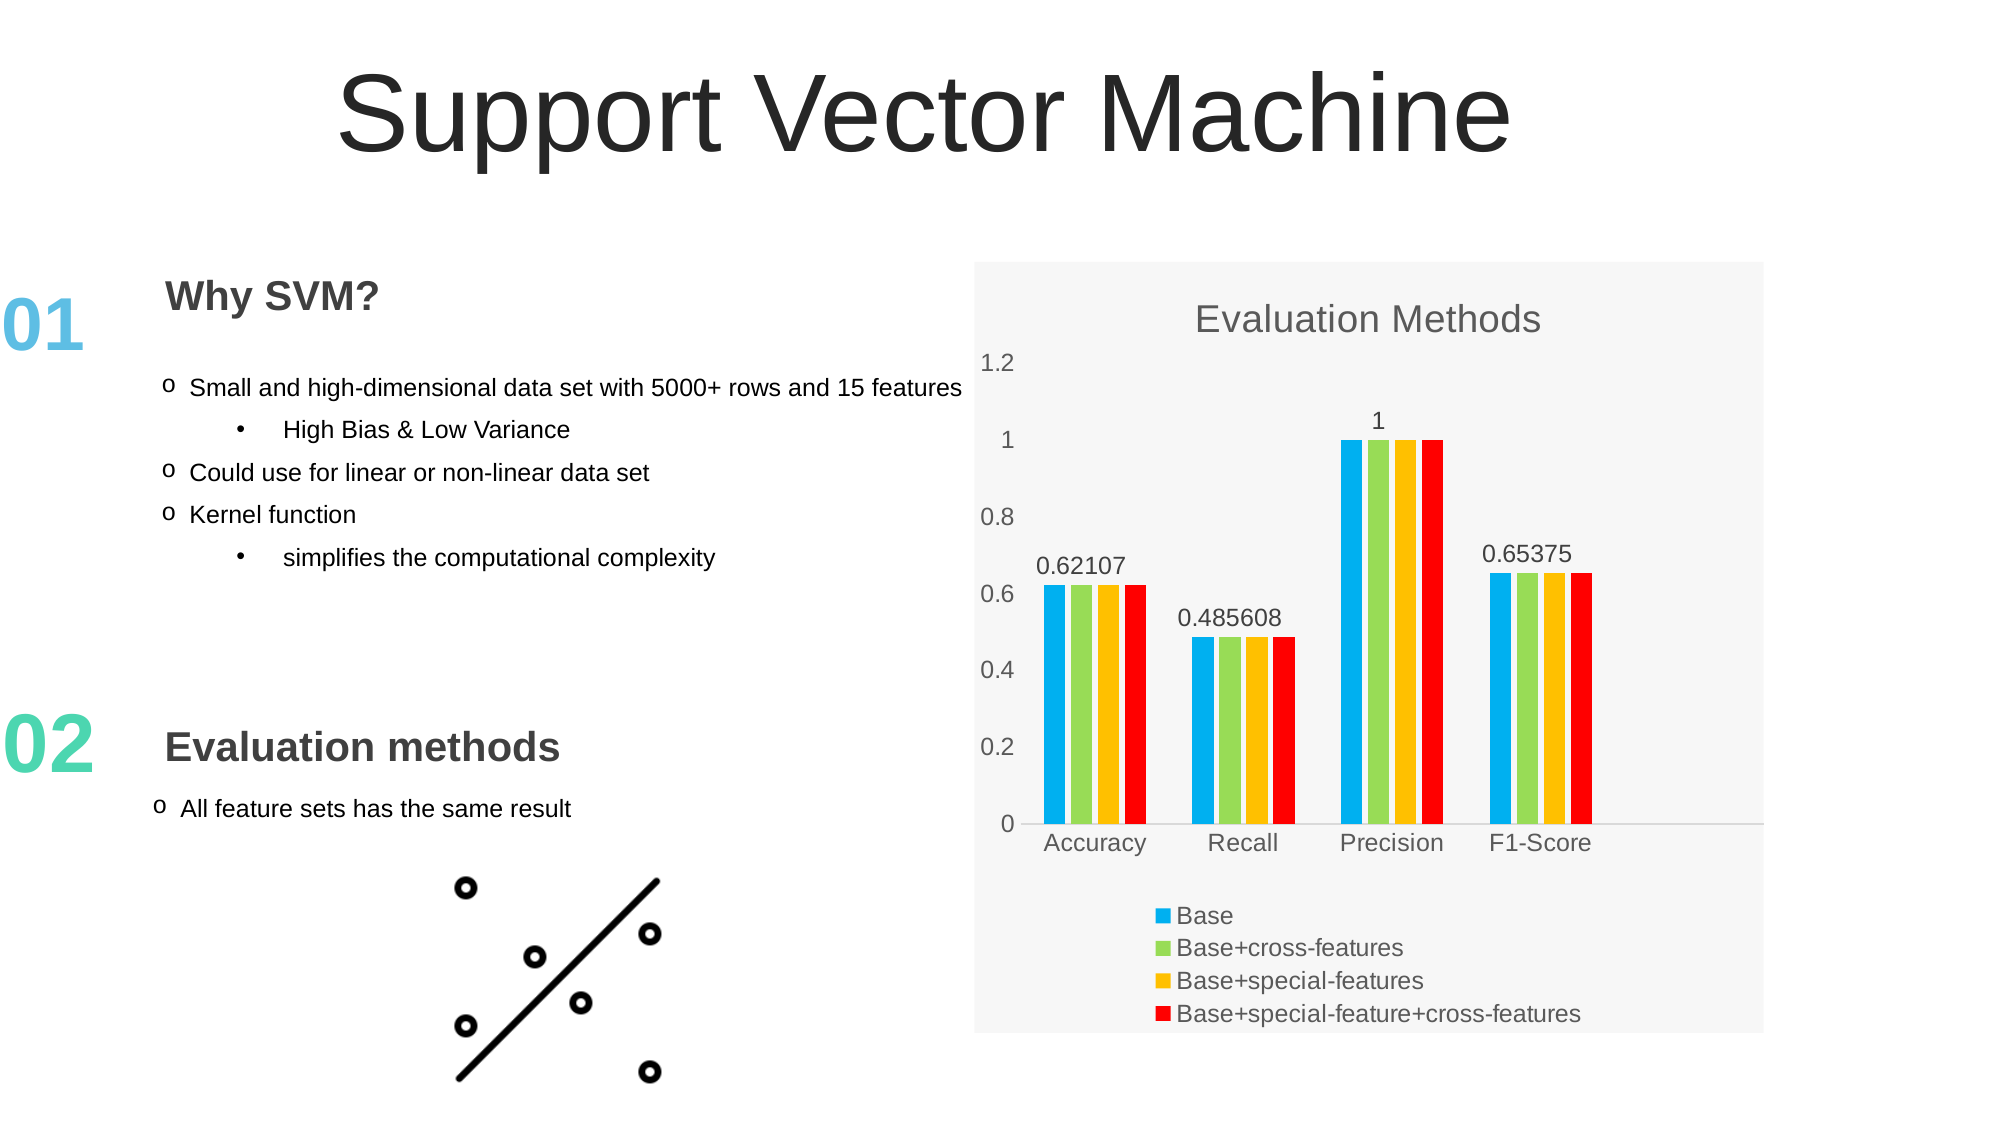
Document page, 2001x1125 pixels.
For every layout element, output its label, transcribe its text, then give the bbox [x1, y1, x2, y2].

text_box All feature sets has the same result [137, 784, 974, 830]
text_box 02 [0, 681, 112, 797]
picture [443, 865, 673, 1095]
list Support Vector Machine [110, 57, 1742, 174]
chart [974, 261, 1765, 1033]
text_box Evaluation methods [149, 712, 631, 778]
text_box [0, 261, 974, 581]
